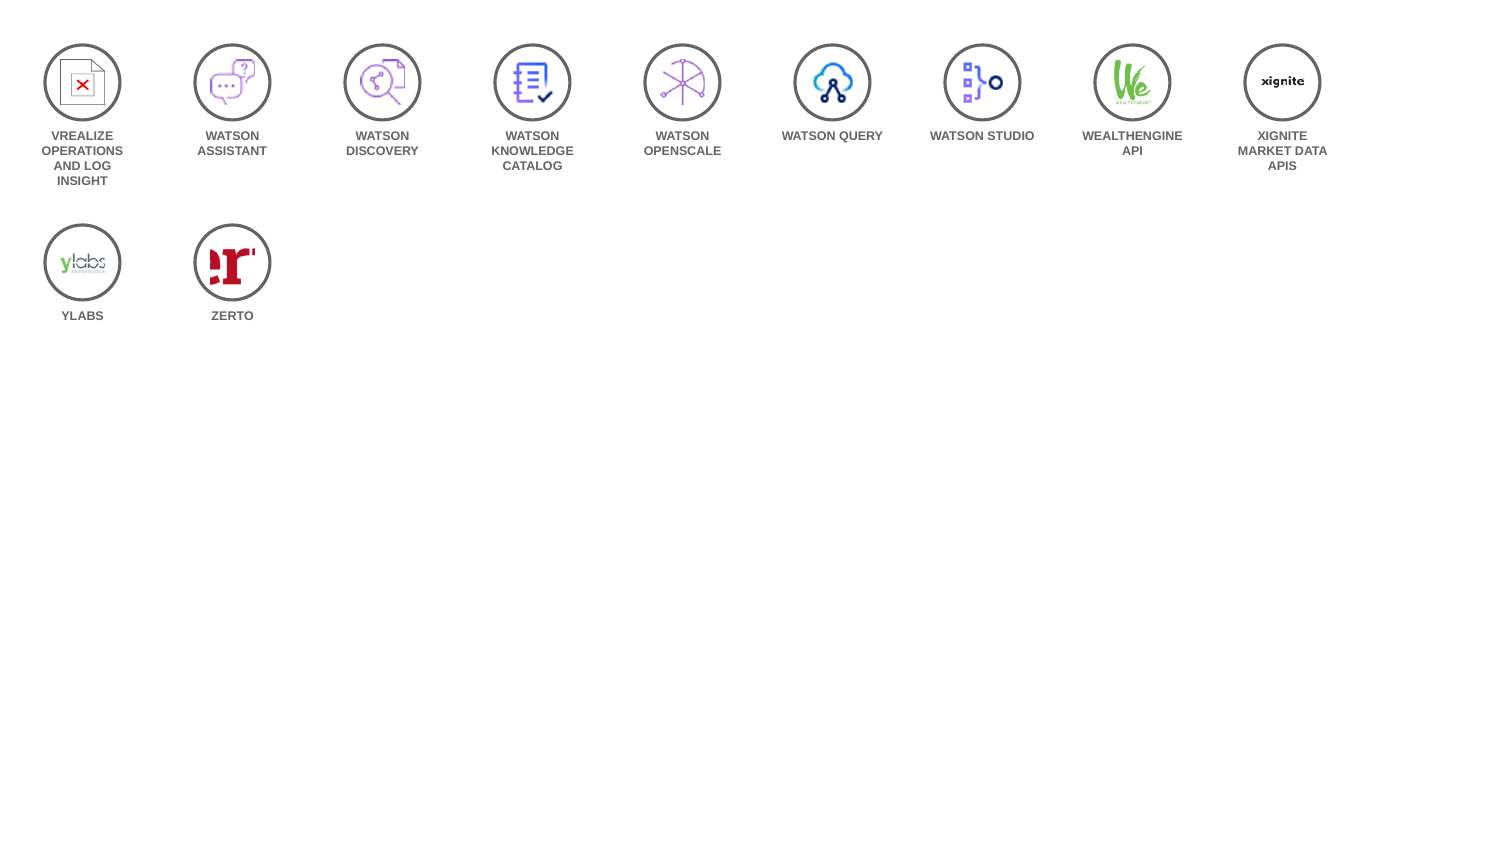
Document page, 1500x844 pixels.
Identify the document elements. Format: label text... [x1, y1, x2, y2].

text_box [944, 44, 1020, 110]
text_box WATSON ASSISTANT [179, 127, 285, 158]
text_box [1094, 44, 1170, 110]
text_box WATSON OPENSCALE [629, 127, 735, 158]
text_box [44, 224, 120, 290]
text_box XIGNITE MARKET DATA APIS [1229, 127, 1335, 173]
text_box [59, 292, 106, 300]
picture [959, 59, 1006, 106]
text_box [509, 112, 556, 120]
text_box [344, 44, 420, 110]
text_box WATSON STUDIO [929, 127, 1035, 143]
text_box WEALTHENGINE API [1079, 127, 1185, 158]
text_box VREALIZE OPERATIONS AND LOG INSIGHT [29, 127, 135, 188]
text_box [959, 112, 1006, 120]
text_box [59, 112, 106, 120]
picture [59, 59, 106, 106]
picture [209, 239, 256, 286]
text_box WATSON DISCOVERY [329, 127, 435, 158]
text_box [359, 112, 406, 120]
text_box [1244, 44, 1320, 110]
text_box WATSON QUERY [779, 127, 885, 143]
picture [59, 239, 106, 286]
picture [1259, 59, 1306, 106]
text_box [659, 112, 706, 120]
text_box [194, 44, 270, 110]
text_box [44, 44, 120, 110]
text_box [644, 44, 720, 110]
text_box ZERTO [179, 307, 285, 323]
picture [209, 59, 256, 106]
text_box [794, 44, 870, 110]
picture [359, 59, 406, 106]
text_box [1259, 112, 1306, 120]
text_box [809, 112, 856, 120]
picture [809, 59, 856, 106]
text_box WATSON KNOWLEDGE CATALOG [479, 127, 585, 173]
text_box [194, 224, 270, 290]
picture [1109, 59, 1156, 106]
text_box [209, 112, 256, 120]
text_box [1109, 112, 1156, 120]
picture [509, 59, 556, 106]
picture [659, 59, 706, 106]
text_box [494, 44, 570, 110]
text_box [209, 292, 256, 300]
text_box YLABS [29, 307, 135, 323]
